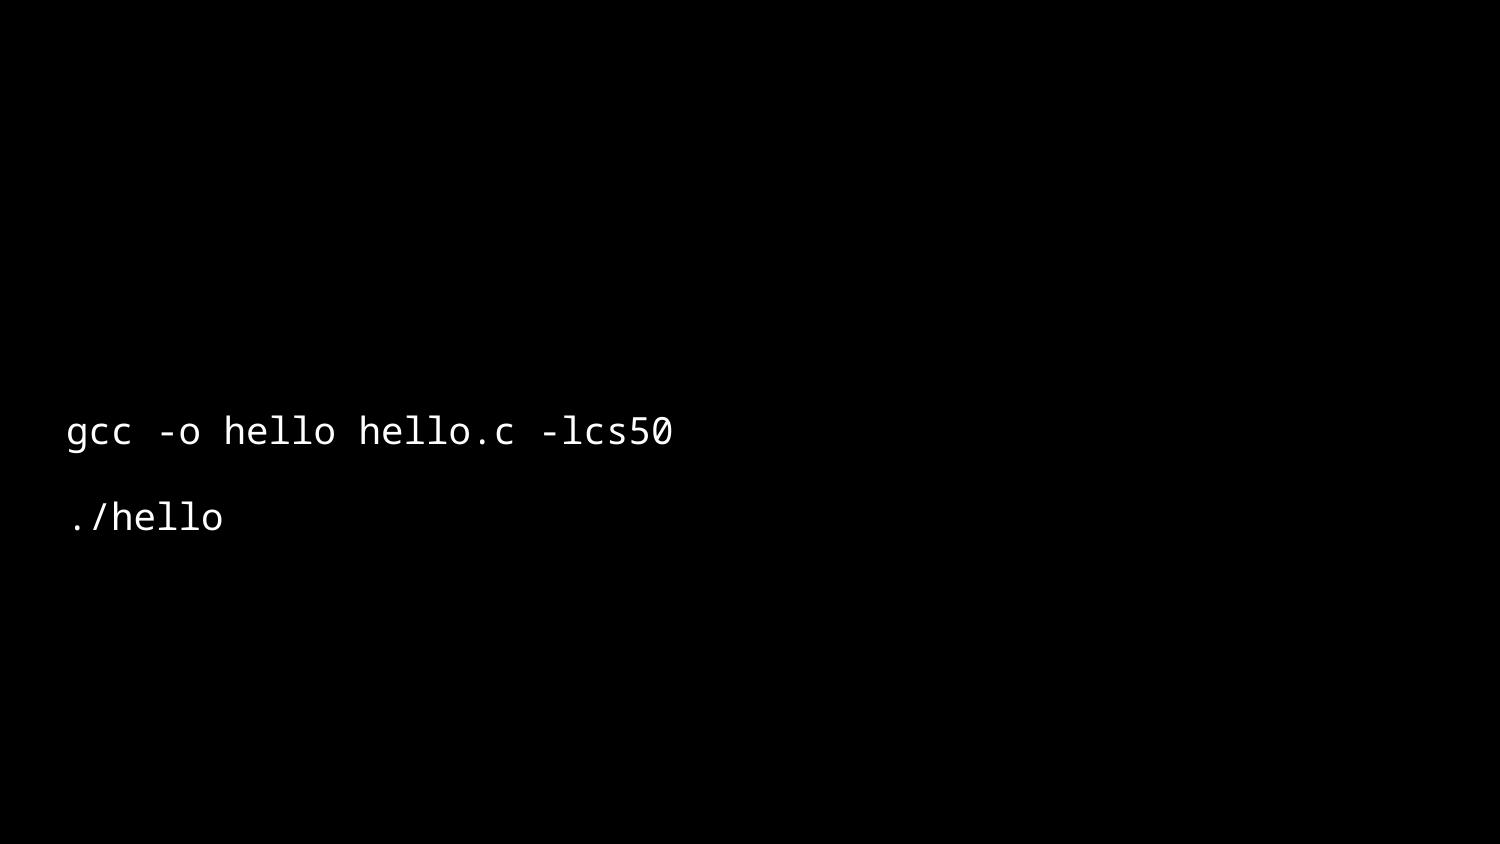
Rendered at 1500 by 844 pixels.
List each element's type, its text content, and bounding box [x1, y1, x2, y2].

list gcc -o hello hello.c -lcs50 ./hello [51, 189, 1449, 750]
